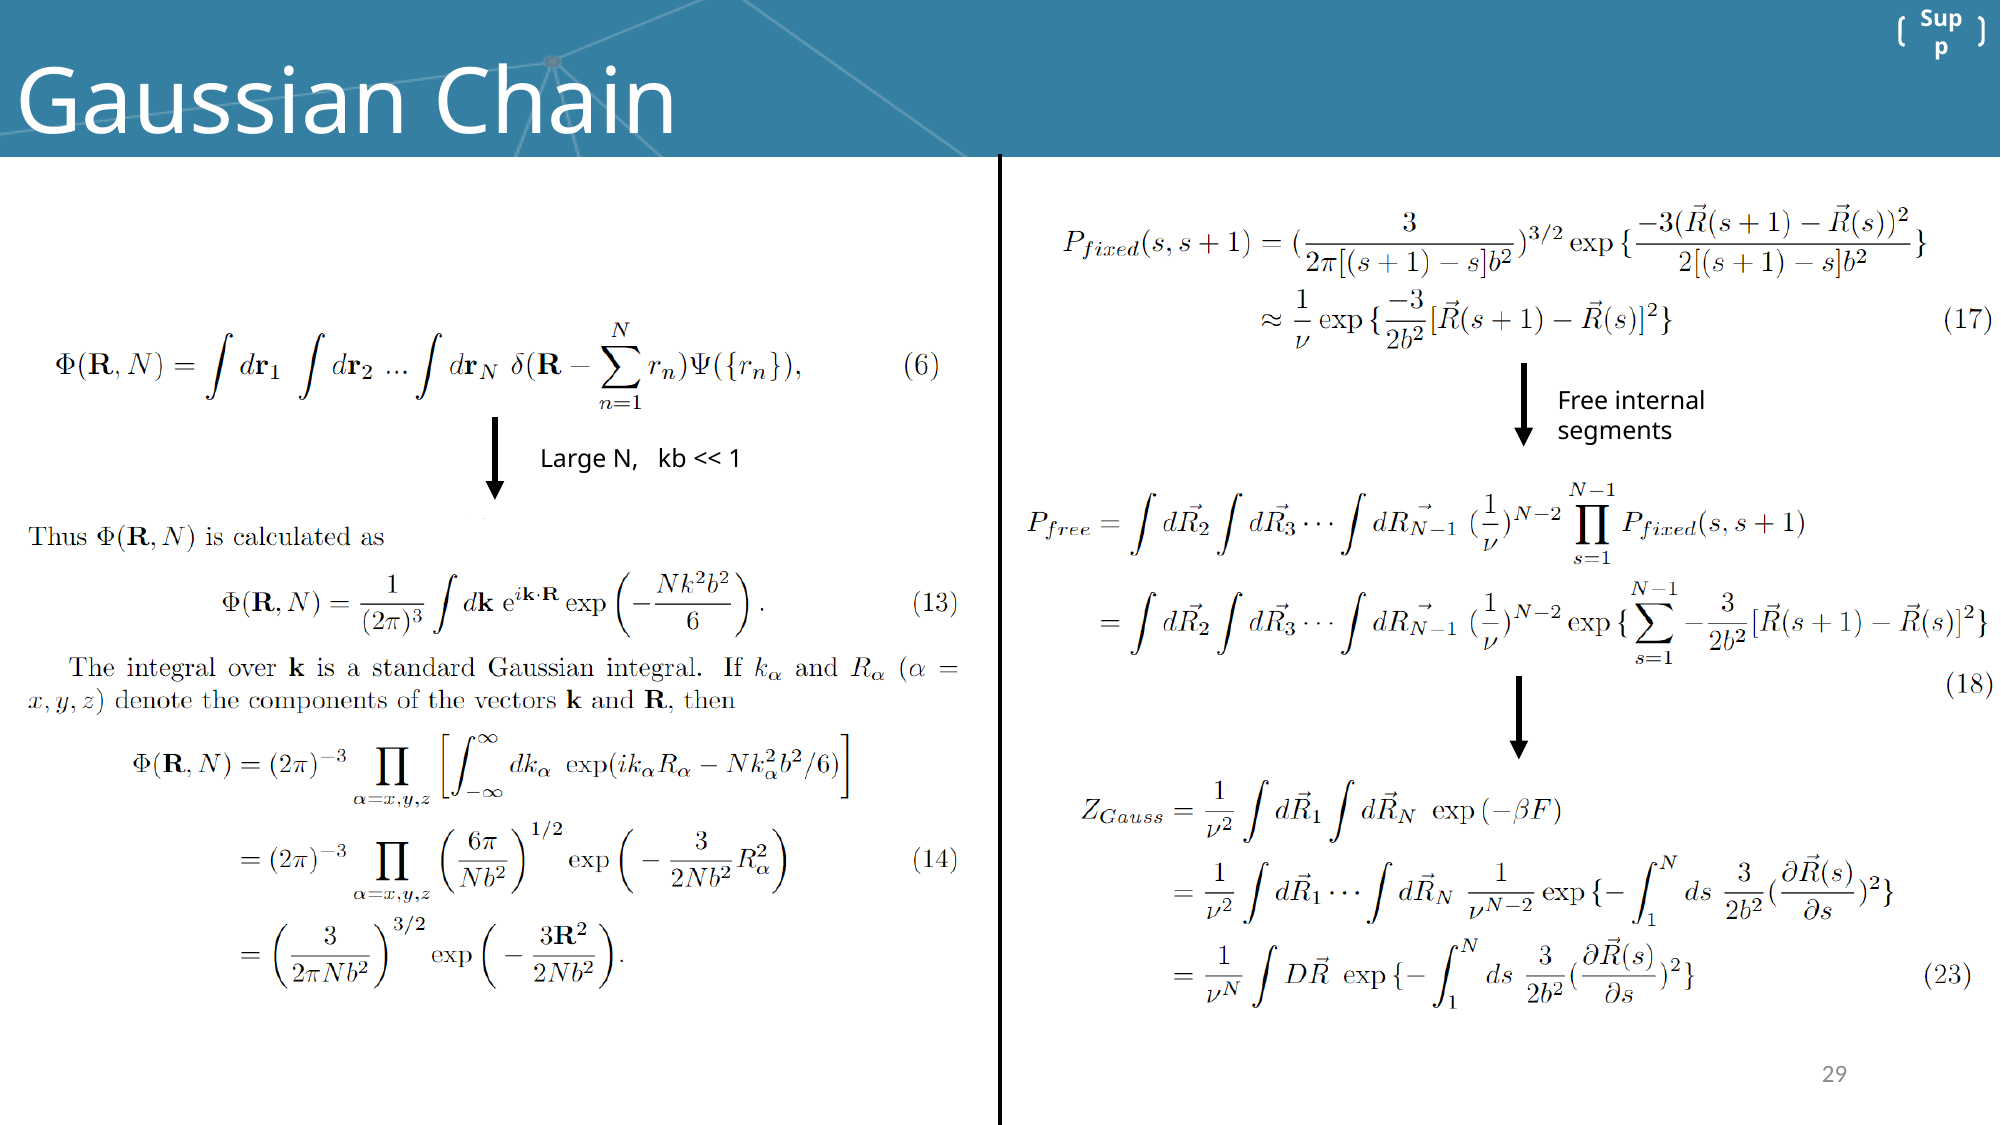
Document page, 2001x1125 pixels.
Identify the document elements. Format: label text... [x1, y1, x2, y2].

text_box Free internal segments [1542, 376, 1830, 452]
picture [16, 518, 970, 1001]
text_box Large N, kb << 1 [525, 435, 791, 480]
picture [42, 316, 948, 417]
title Gaussian Chain [0, 22, 1725, 154]
slide_number 29 [1412, 1042, 1863, 1103]
picture [1017, 466, 2000, 706]
picture [1052, 196, 2000, 357]
picture [1074, 759, 1983, 1022]
